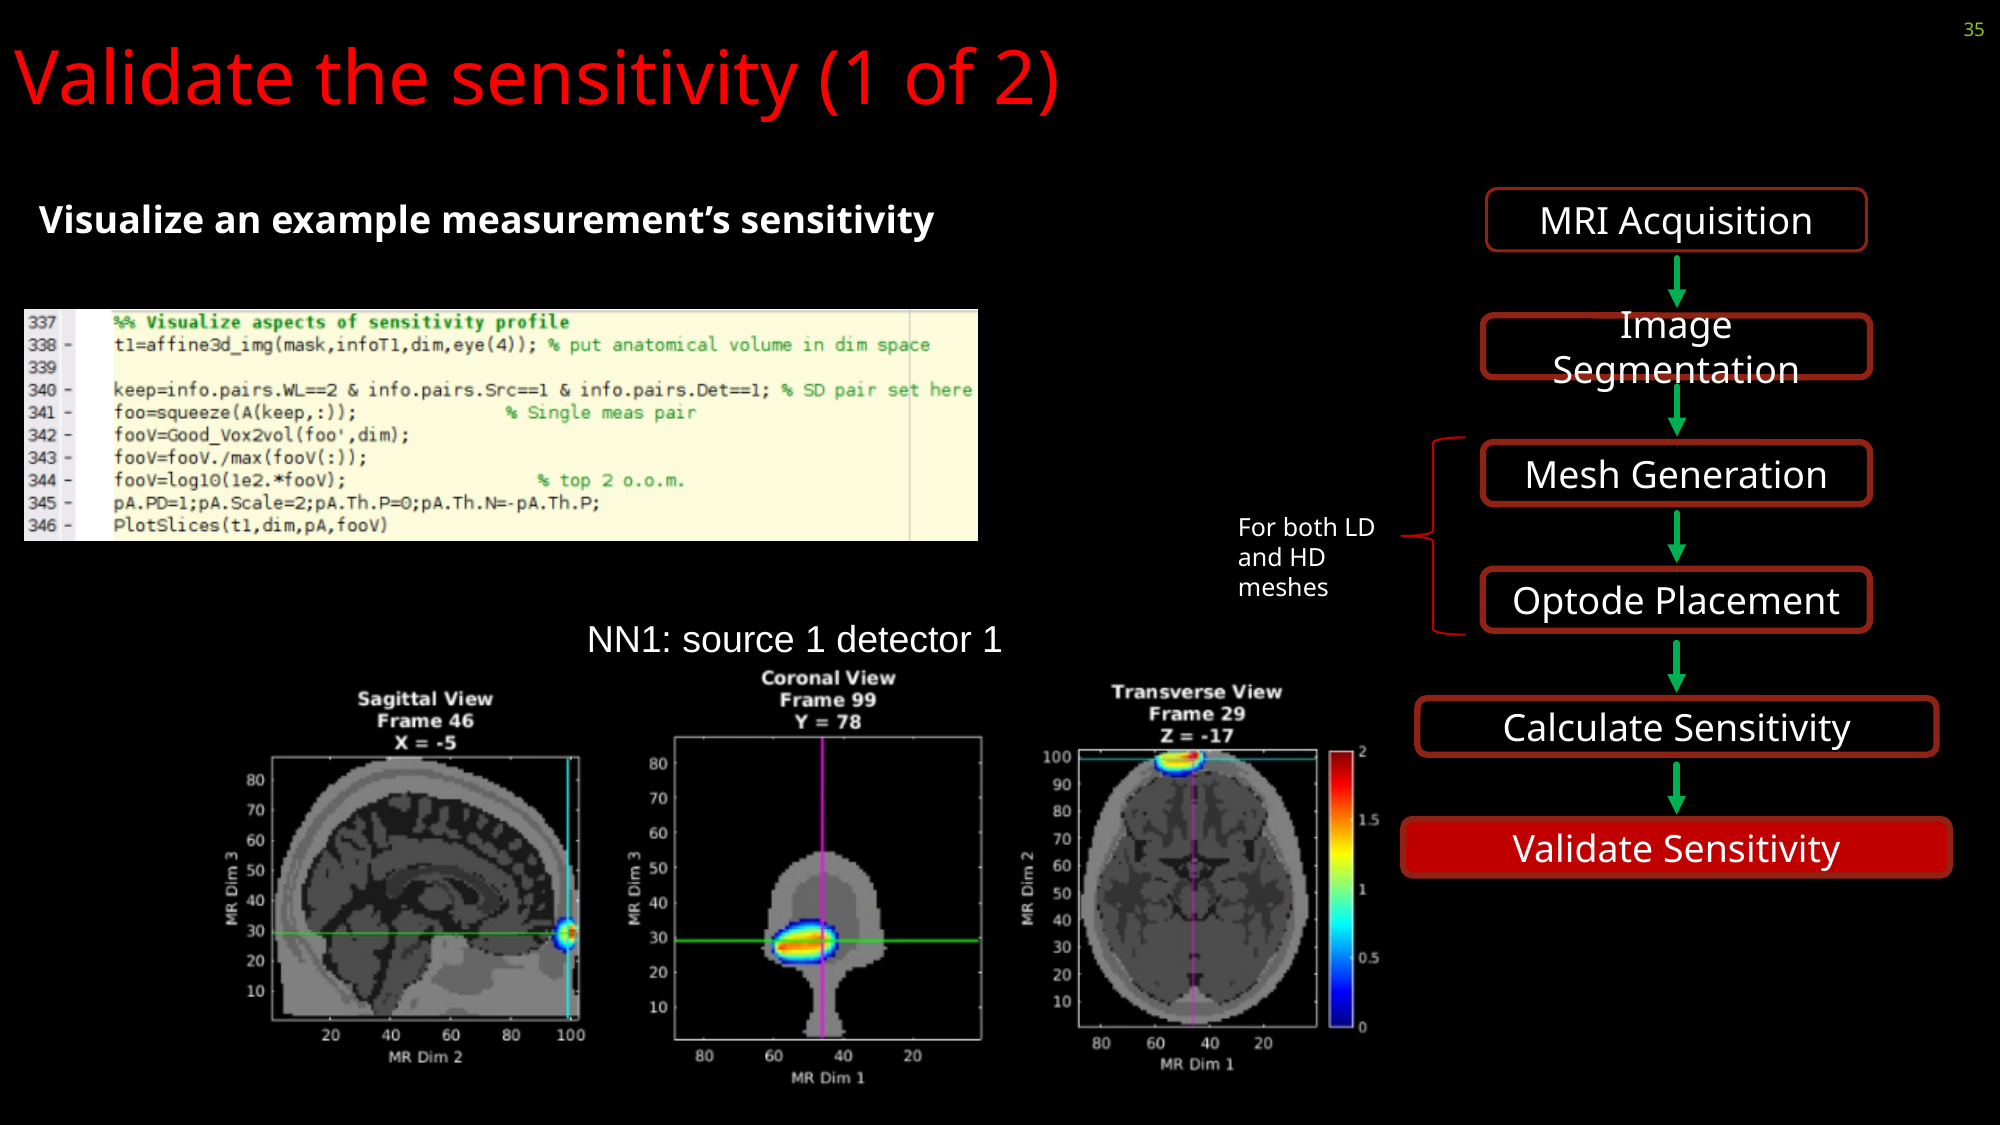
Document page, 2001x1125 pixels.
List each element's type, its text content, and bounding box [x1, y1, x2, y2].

text_box Visualize an example measurement’s sensitivity [24, 188, 1418, 249]
text_box NN1: source 1 detector 1 [572, 607, 1019, 659]
text_box For both LD and HD meshes [1223, 503, 1431, 609]
text_box [1431, 436, 1466, 636]
picture [23, 308, 978, 541]
text_box Calculate Sensitivity [1415, 696, 1939, 757]
picture [202, 660, 1388, 1091]
slide_number 35 [1887, 0, 2000, 60]
text_box MRI Acquisition [1485, 187, 1868, 253]
text_box Mesh Generation [1481, 440, 1872, 506]
text_box Validate Sensitivity [1401, 817, 1952, 878]
text_box Optode Placement [1481, 567, 1872, 633]
text_box Image Segmentation [1481, 313, 1872, 379]
text_box Validate the sensitivity (1 of 2) [0, 0, 2000, 149]
